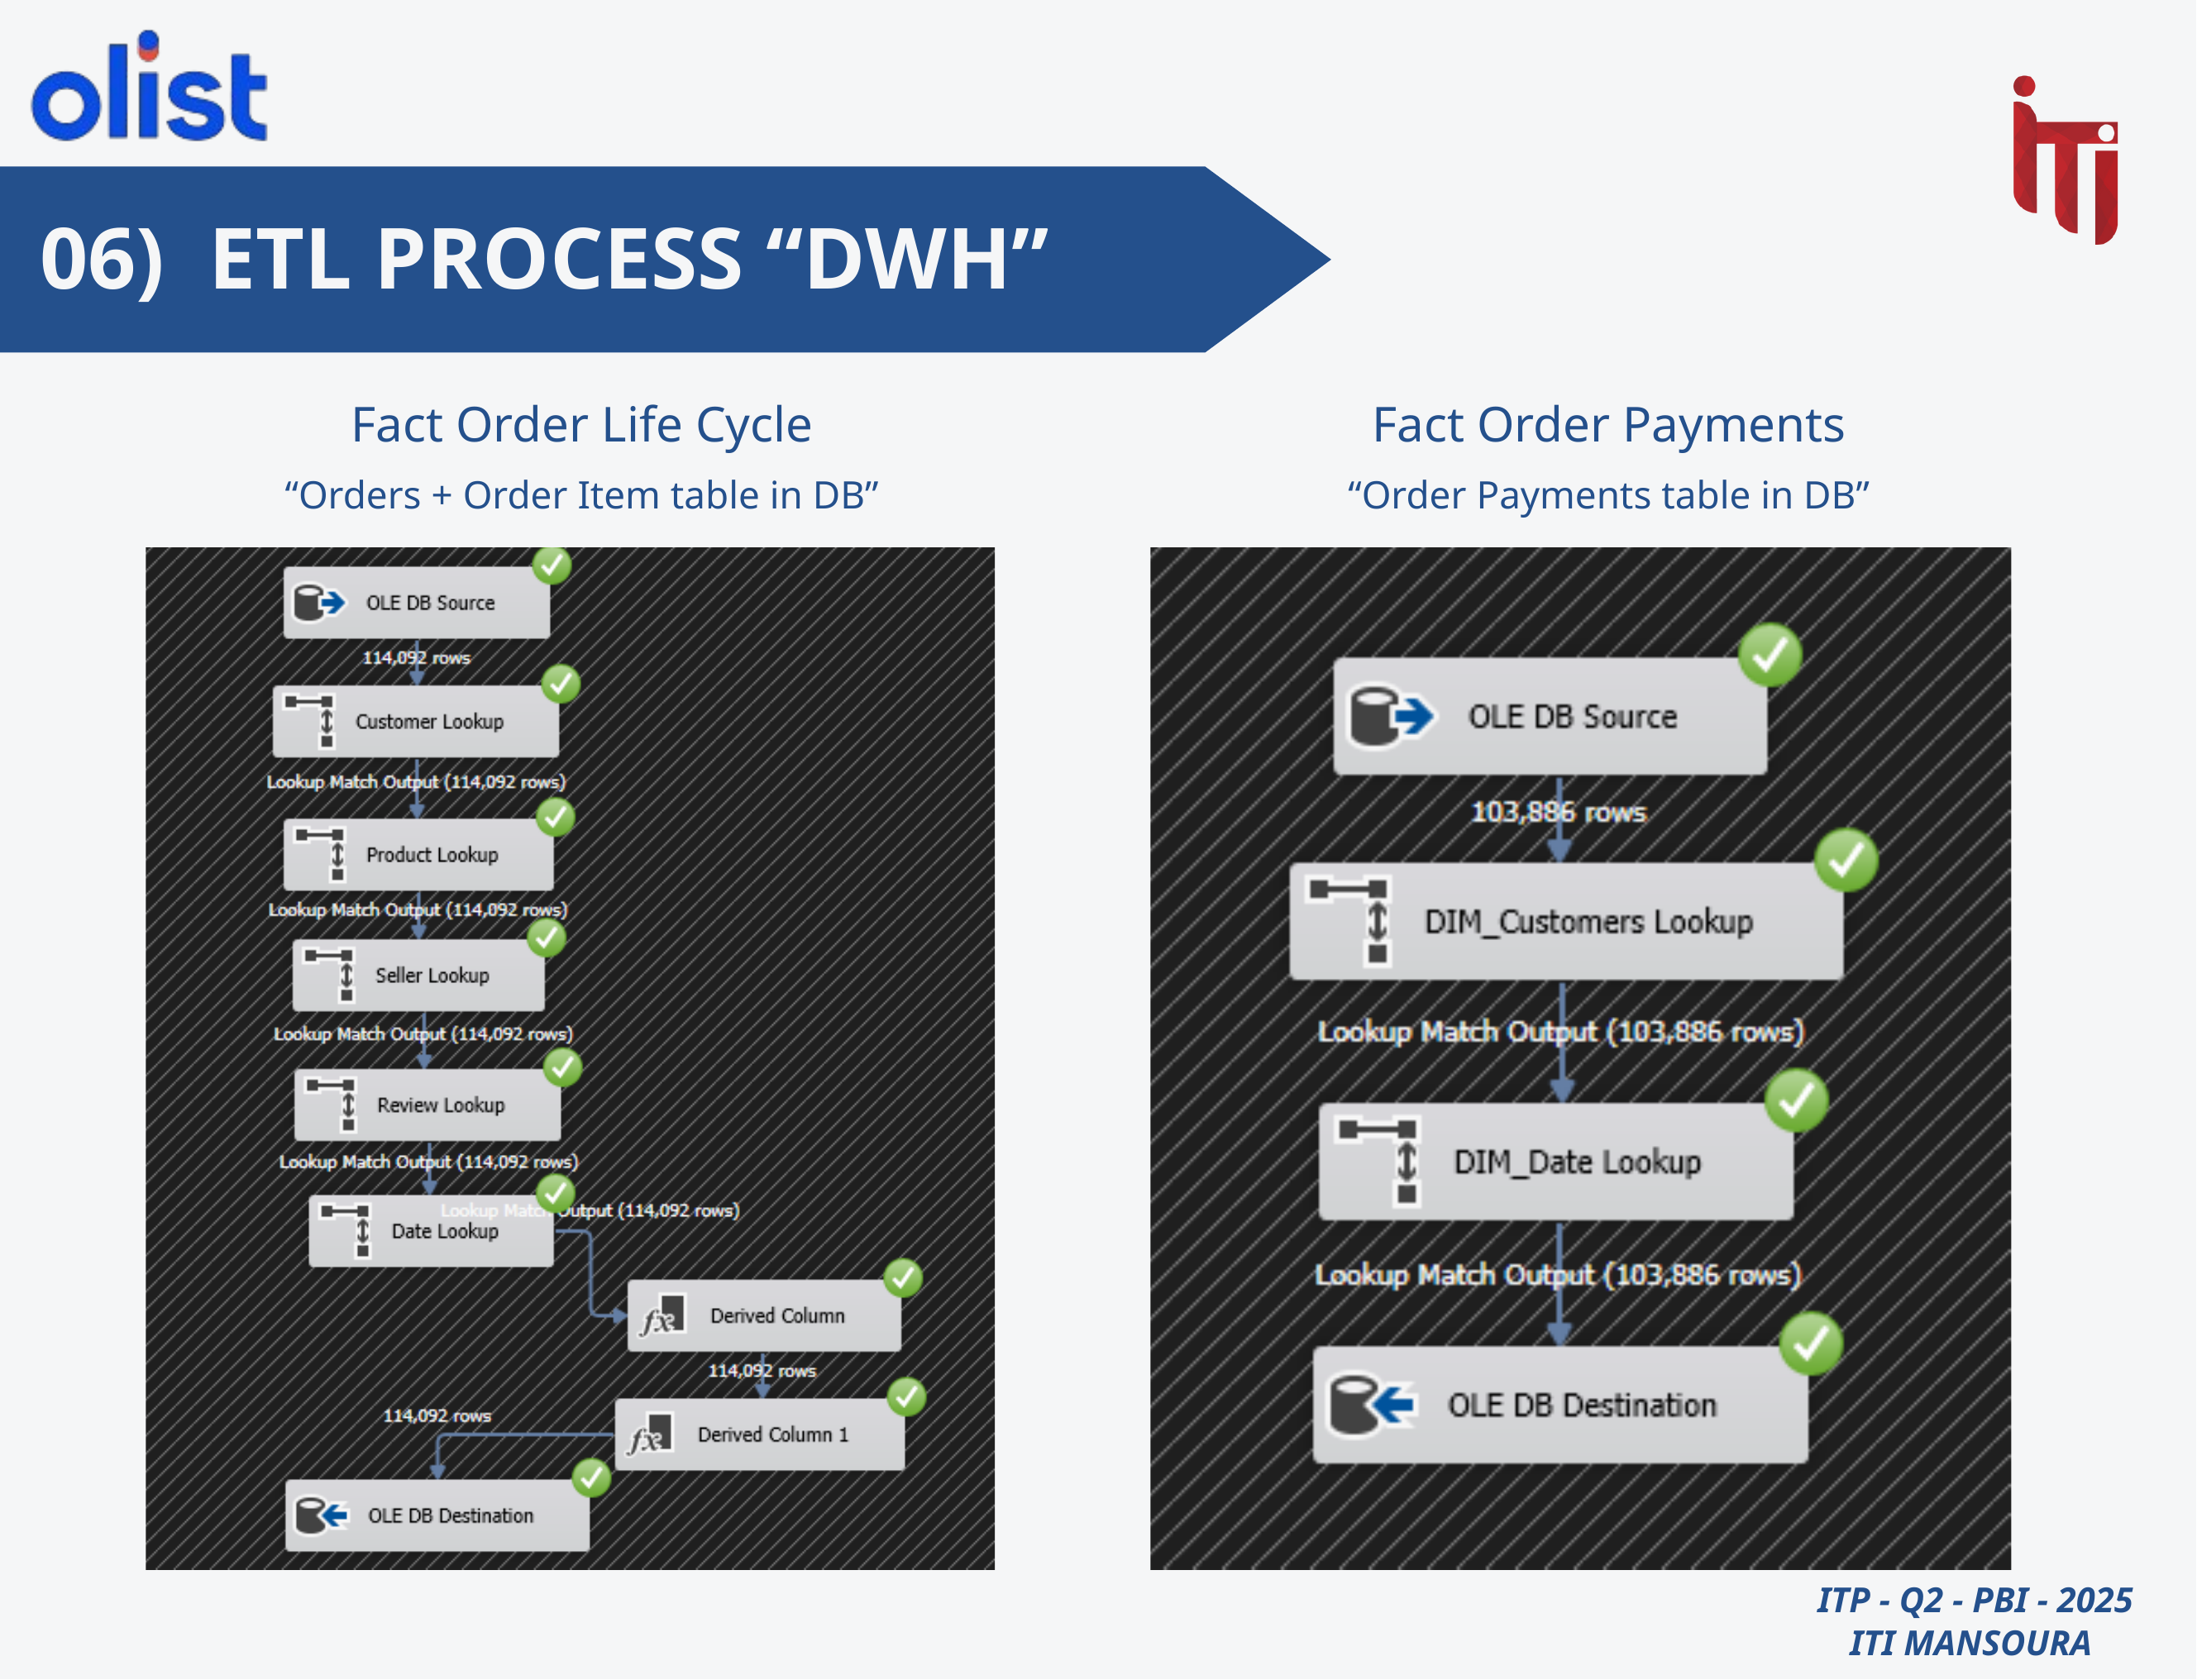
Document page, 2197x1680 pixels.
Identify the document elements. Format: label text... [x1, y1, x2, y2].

text_box ITP - Q2 - PBI - 2025 ITI MANSOURA [1749, 1576, 2194, 1663]
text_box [0, 166, 1332, 353]
text_box Fact Order Life Cycle “Orders + Order Item table in DB” [170, 370, 995, 517]
text_box [0, 0, 301, 165]
text_box [2004, 58, 2132, 245]
text_box Fact Order Payments “Order Payments table in DB” [1196, 370, 2022, 517]
text_box [146, 547, 996, 1570]
text_box [1150, 547, 2012, 1570]
